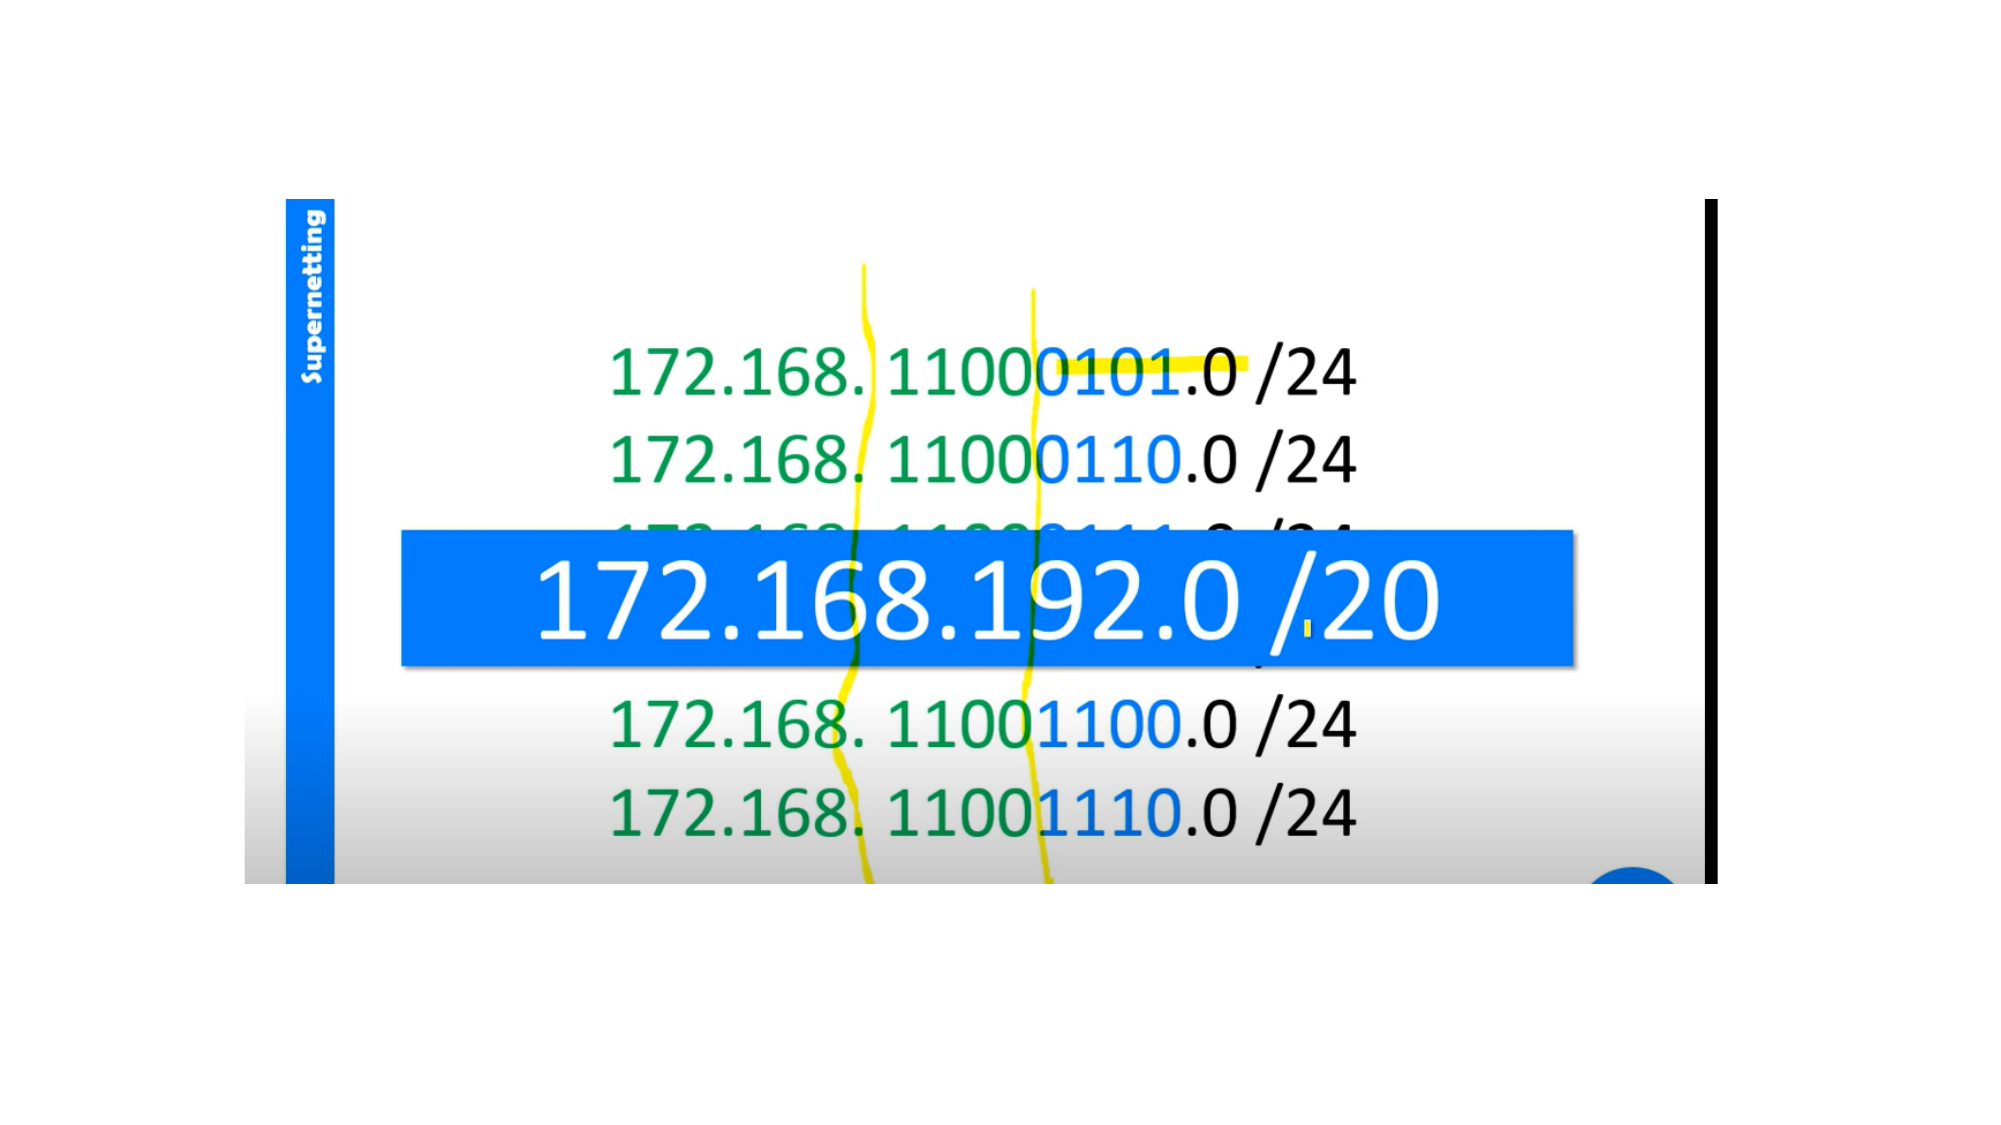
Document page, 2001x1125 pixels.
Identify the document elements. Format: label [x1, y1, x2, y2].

picture [244, 199, 1718, 884]
